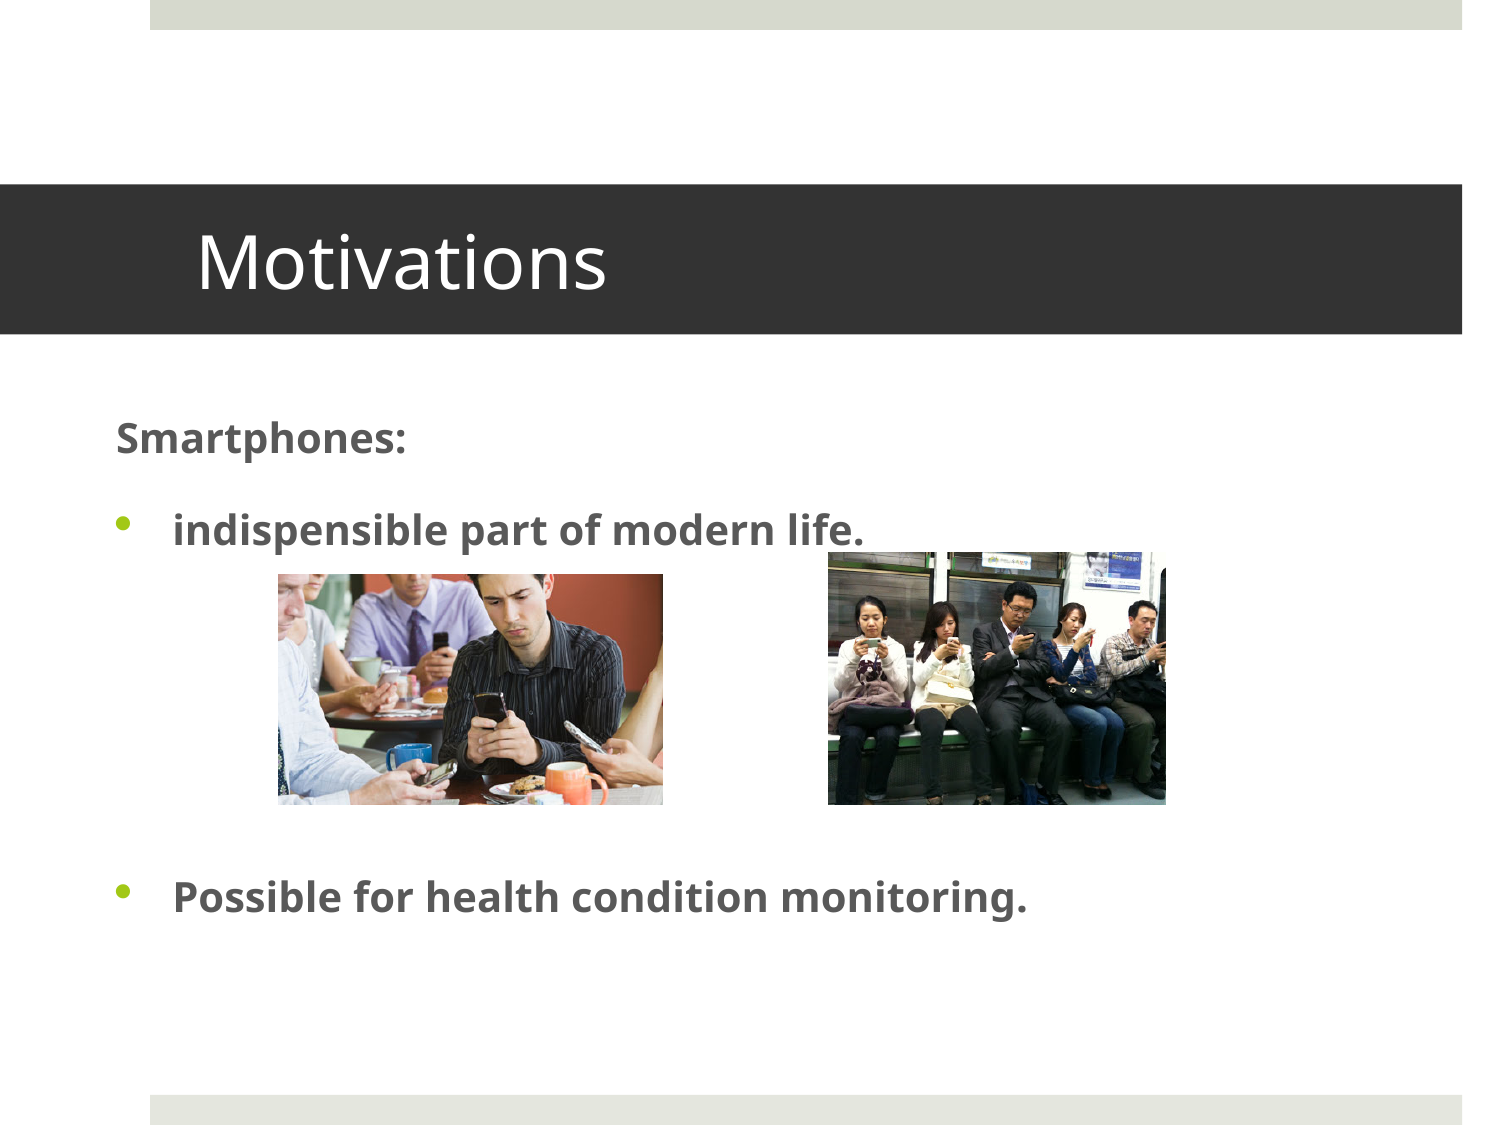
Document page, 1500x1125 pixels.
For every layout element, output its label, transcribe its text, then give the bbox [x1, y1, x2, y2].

list Smartphones: indispensible part of modern life. Possible for health condition monitoring. [101, 404, 1350, 1007]
picture [828, 551, 1166, 806]
title Motivations [0, 184, 1463, 335]
picture [278, 574, 663, 806]
